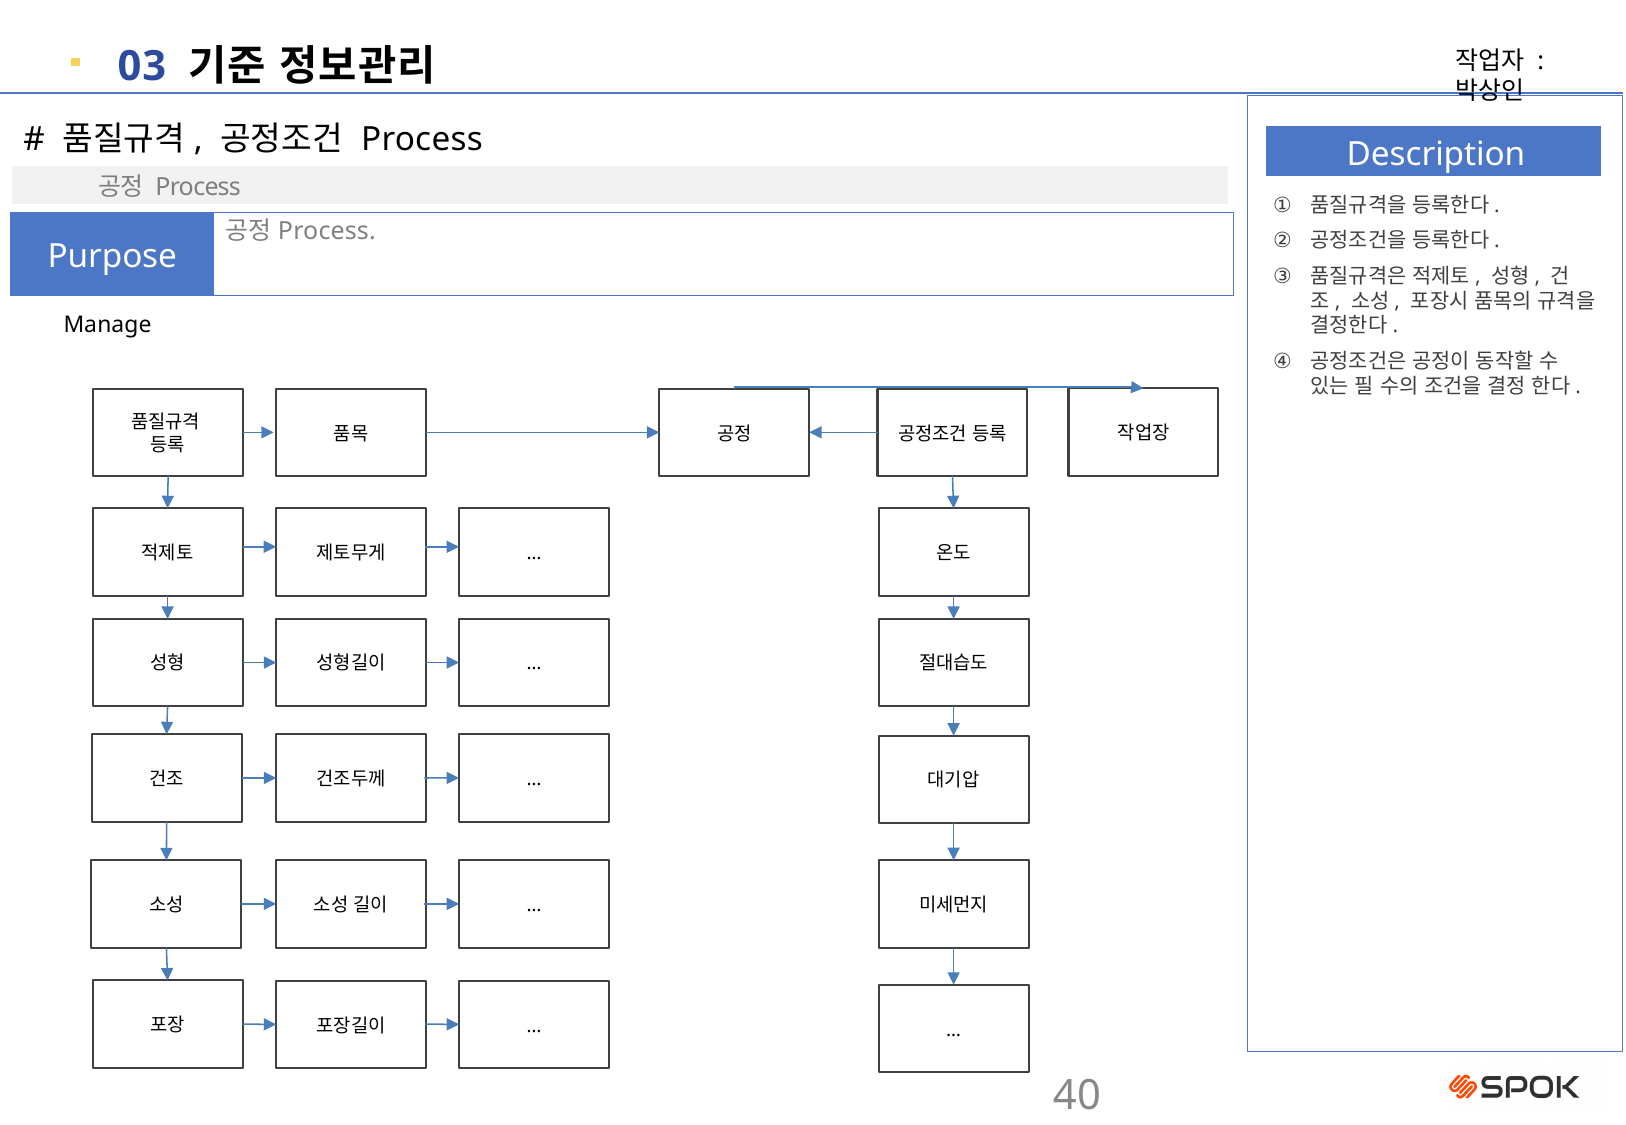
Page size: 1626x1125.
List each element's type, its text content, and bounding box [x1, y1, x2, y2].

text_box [71, 36, 451, 90]
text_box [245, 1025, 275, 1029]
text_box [0, 92, 1623, 1052]
text_box 포장길이 [274, 1060, 428, 1070]
text_box Purpose [949, 480, 957, 511]
text_box Purpose [163, 710, 170, 737]
text_box … [457, 1060, 611, 1070]
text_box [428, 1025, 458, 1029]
picture [1449, 1060, 1610, 1114]
slide_number 40 [1043, 1067, 1106, 1119]
text_box Purpose [163, 952, 170, 984]
text_box … [877, 1060, 1031, 1074]
text_box 포장 [91, 1060, 245, 1070]
text_box 작업자 : 박상인 [1440, 37, 1625, 94]
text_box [11, 166, 1229, 205]
